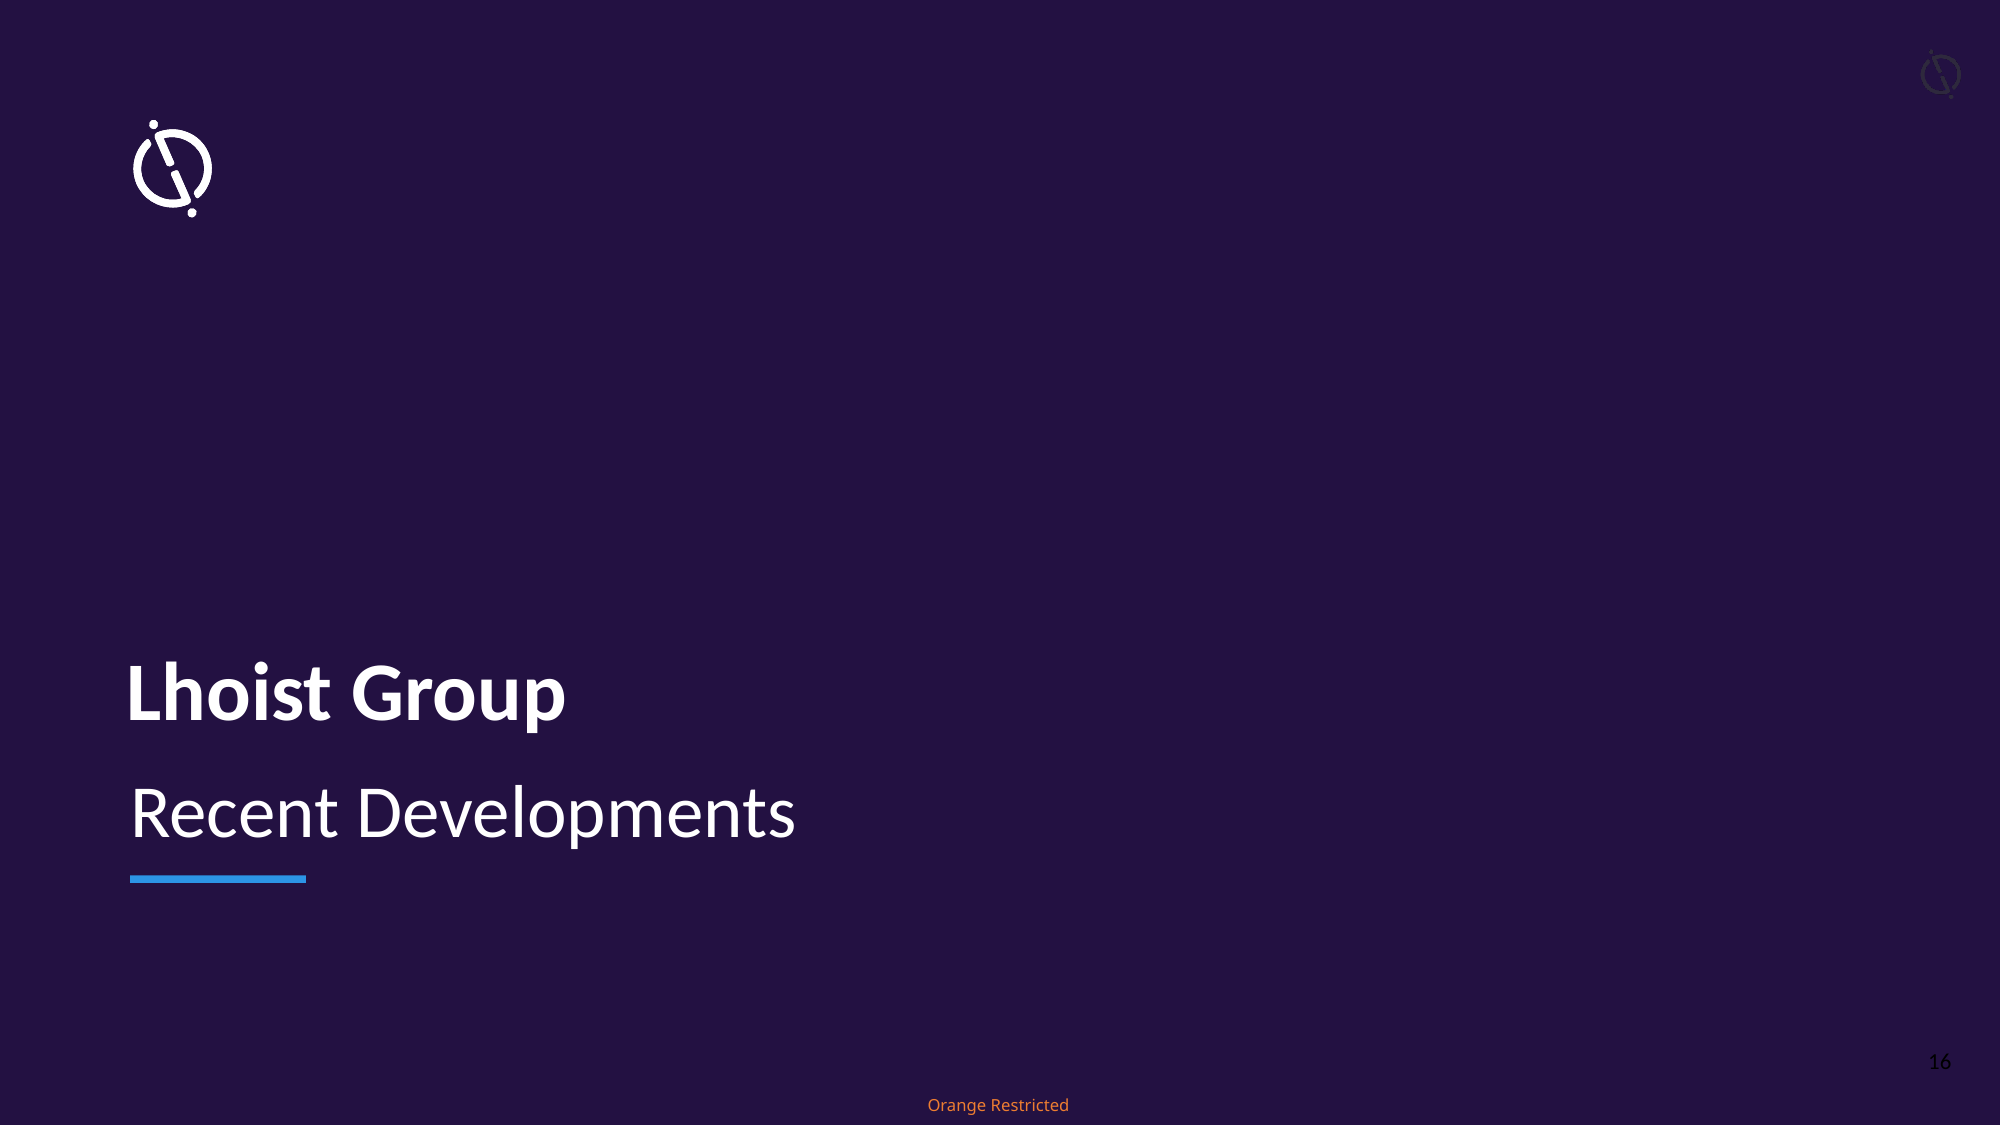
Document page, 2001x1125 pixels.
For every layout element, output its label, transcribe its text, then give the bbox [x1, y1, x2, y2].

text_box Lhoist Group [111, 620, 1872, 802]
list Recent Developments [130, 802, 1769, 872]
picture [1920, 49, 1961, 99]
